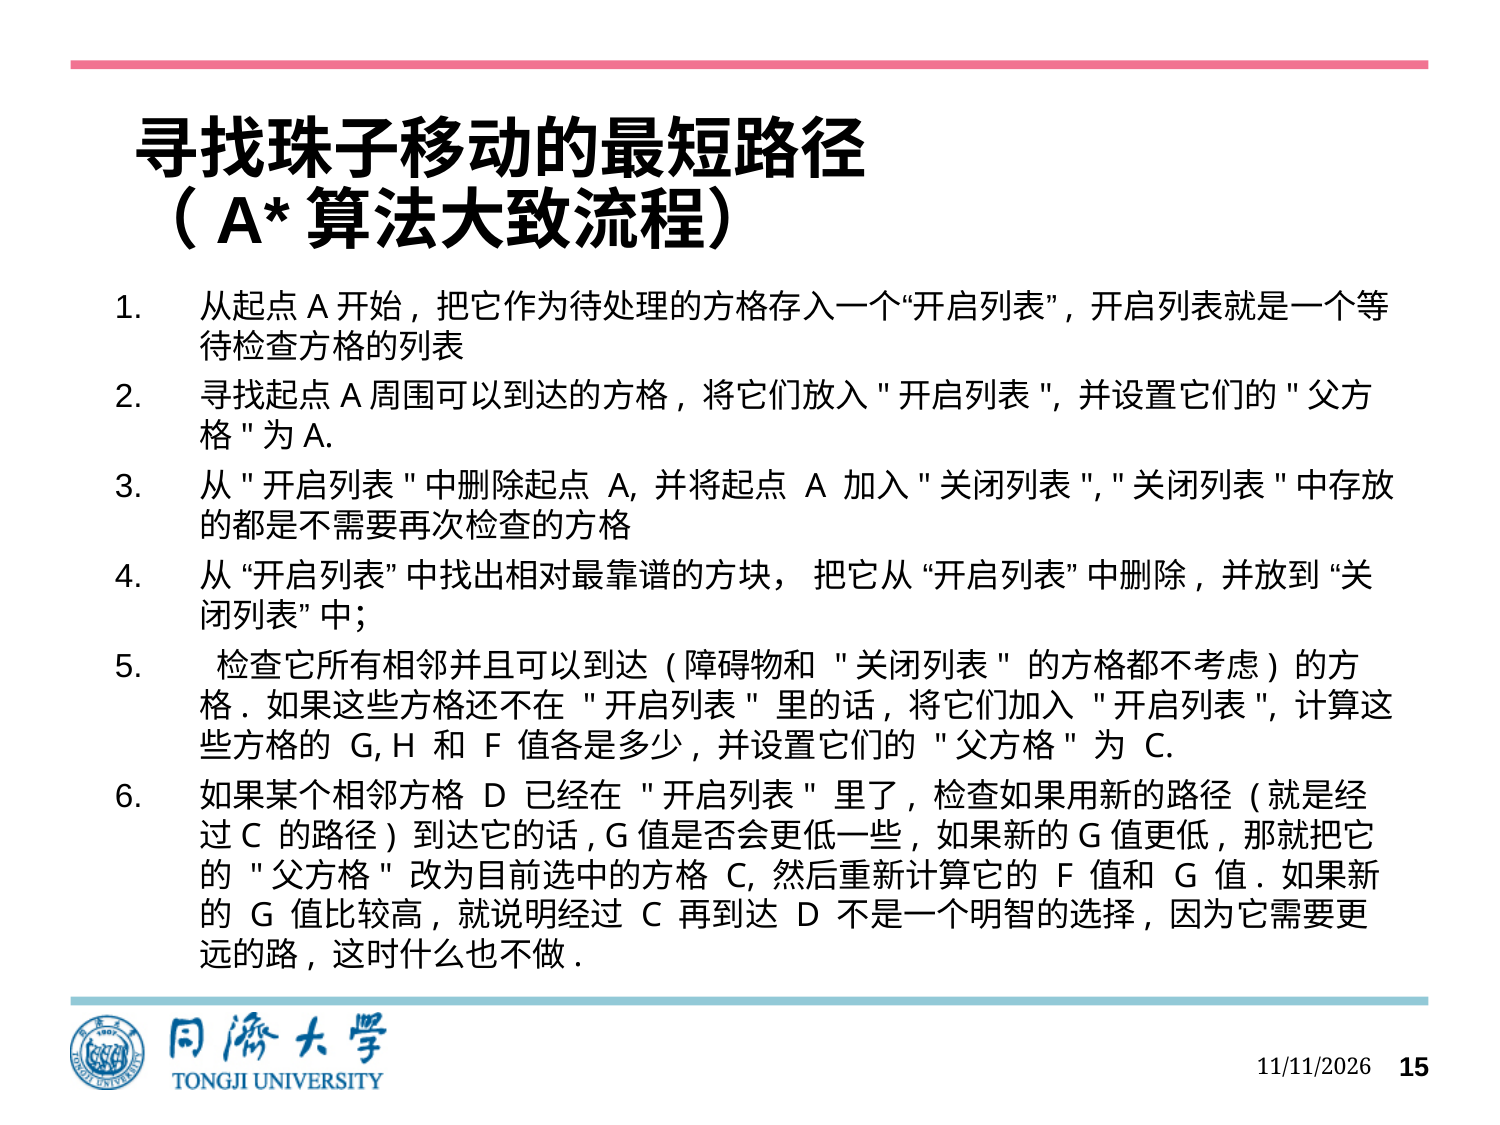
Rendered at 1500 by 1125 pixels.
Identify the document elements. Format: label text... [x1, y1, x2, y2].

list 从起点A开始, 把它作为待处理的方格存入一个“开启列表”, 开启列表就是一个等待检查方格的列表 寻找起点A周围可以到达的方格, 将它们放入"开启列表", 并设置它们的"父方格"为A. 从"开启列表"中删除起点 A, 并将起点 A 加入"关闭列表", "关闭列表"中存放的都是不需要再次检查的方格 从 “开启列表” 中找出相对最靠谱的方块， 把它从 “开启列表” 中删除, 并放到 “关闭列表” 中； 检查它所有相邻并且可以到达 (障碍物和 "关闭列表" 的方格都不考虑) 的方格. 如果这些方格还不在 "开启列表" 里的话, 将它们加入 "开启列表", 计算这些方格的 G, H 和 F 值各是多少, 并设置它们的 "父方格" 为 C. 如果某个相邻方格 D 已经在 "开启列表" 里了, 检查如果用新的路径 (就是经过C 的路径) 到达它的话, G值是否会更低一些, 如果新的G值更低, 那就把它的 "父方格" 改为目前选中的方格 C, 然后重新计算它的 F 值和 G 值. 如果新的 G 值比较高, 就说明经过 C 再到达 D 不是一个明智的选择, 因为它需要更远的路, 这时什么也不做. [100, 277, 1412, 963]
title 寻找珠子移动的最短路径 （A*算法大致流程） [117, 107, 1430, 274]
slide_number 15 [1370, 1046, 1430, 1088]
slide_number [1228, 1046, 1370, 1088]
picture [70, 1012, 388, 1090]
